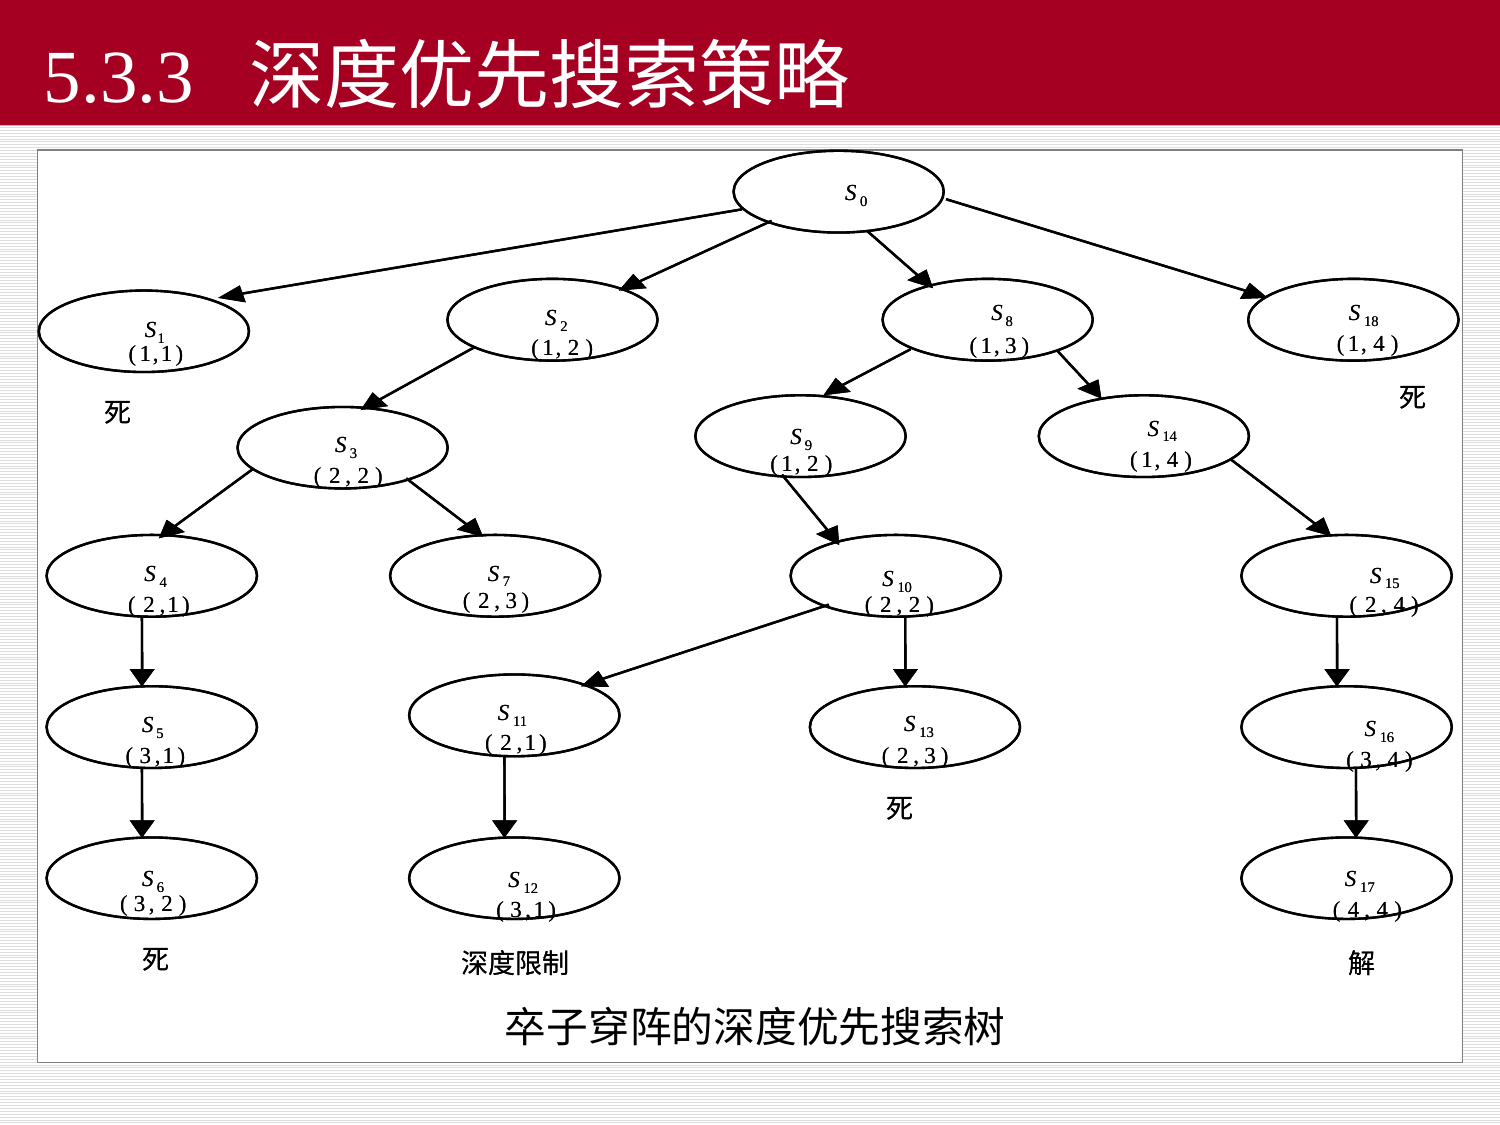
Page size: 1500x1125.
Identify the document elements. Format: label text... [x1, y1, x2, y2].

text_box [37, 149, 1463, 1074]
title 5.3.3 深度优先搜索策略 [0, 0, 1500, 126]
slide_number [1137, 1078, 1463, 1122]
